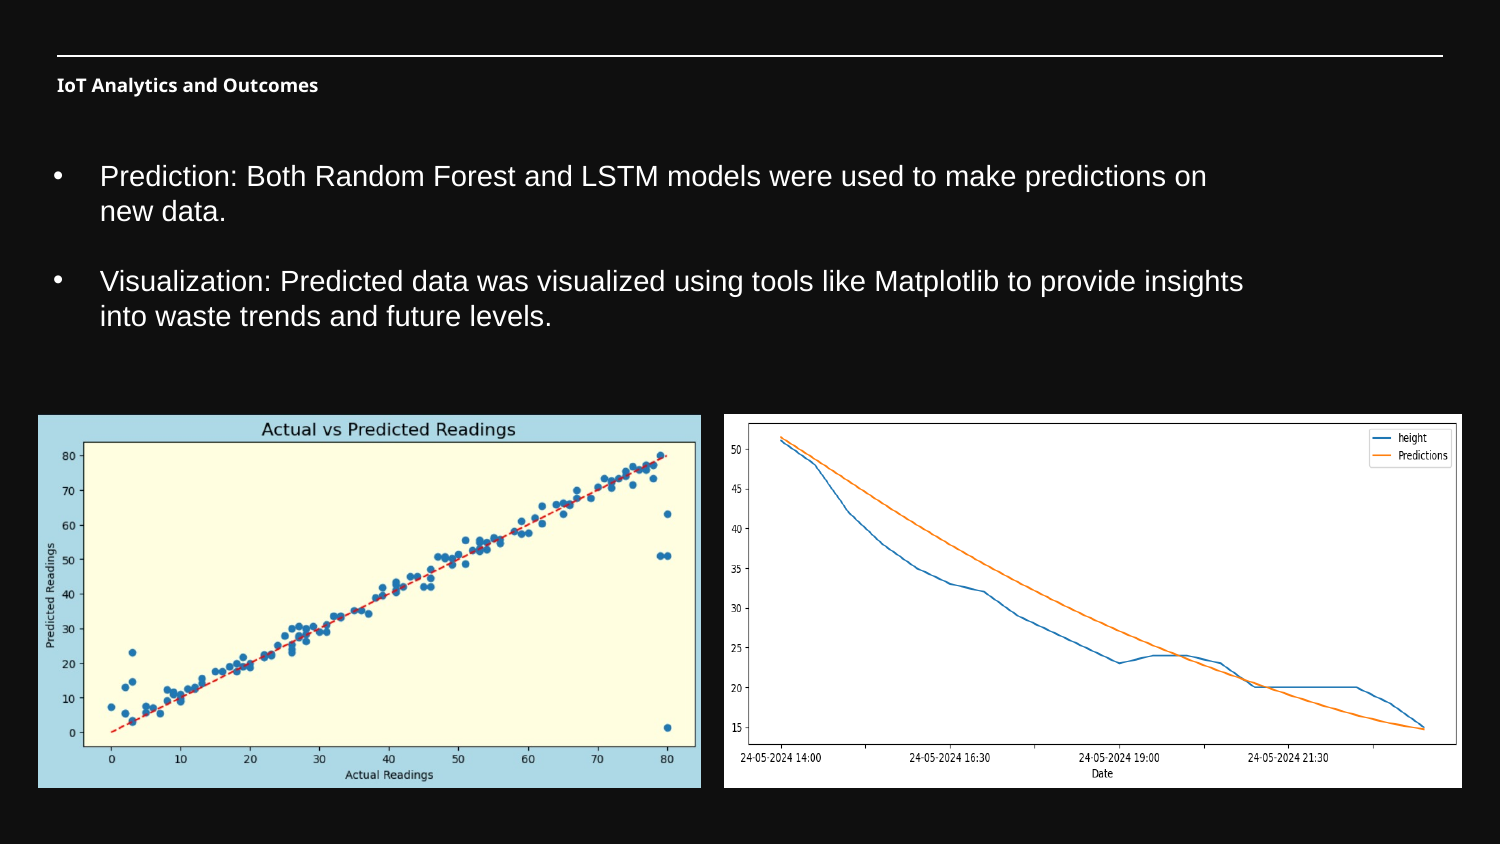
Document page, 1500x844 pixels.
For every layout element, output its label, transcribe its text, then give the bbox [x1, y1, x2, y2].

picture [38, 414, 701, 788]
picture [723, 414, 1462, 788]
title IoT Analytics and Outcomes [57, 64, 938, 110]
text_box Prediction: Both Random Forest and LSTM models were used to make predictions on new data. Visualization: Predicted data was visualized using tools like Matplotlib to provide insights into waste trends and future levels. [38, 149, 1268, 340]
